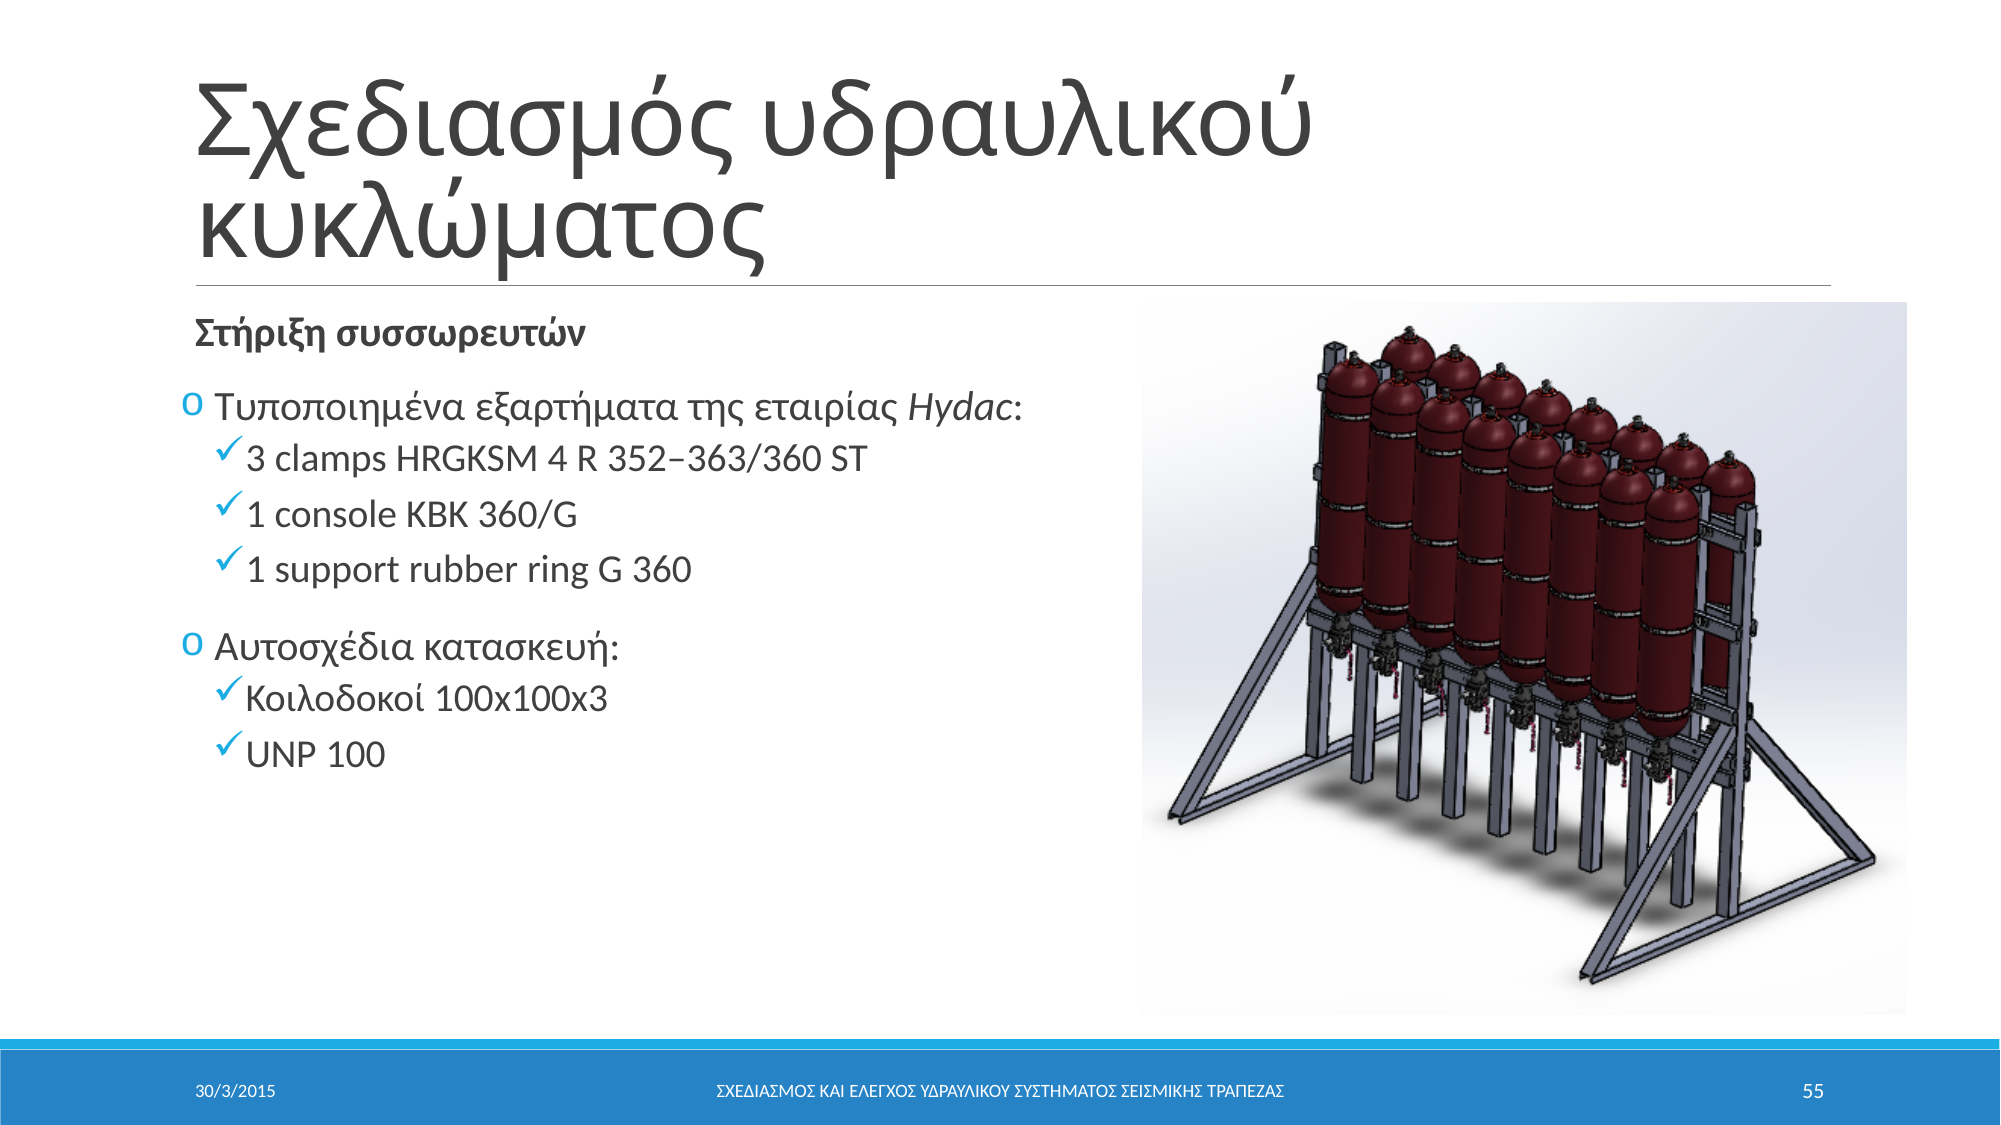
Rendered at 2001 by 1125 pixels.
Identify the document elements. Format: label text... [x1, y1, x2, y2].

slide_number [180, 1059, 586, 1120]
list Στήριξη συσσωρευτών Τυποποιημένα εξαρτήματα της εταιρίας Hydac: 3 clamps HRGKSM 4 R 352–363/360 ST 1 console KBK 360/G 1 support rubber ring G 360 Αυτοσχέδια κατασκευή: Κοιλοδοκοί 100x100x3 UNP 100 [180, 302, 1140, 963]
footer ΣΧΕΔΙΑΣΜΟΣ ΚΑΙ ΕΛΕΓΧΟΣ ΥΔΡΑΥΛΙΚΟΥ ΣΥΣΤΗΜΑΤΟΣ ΣΕΙΣΜΙΚΗΣ ΤΡΑΠΕΖΑΣ [604, 1059, 1396, 1120]
title Σχεδιασμός υδραυλικού κυκλώματος [180, 47, 1830, 285]
slide_number 55 [1624, 1059, 1840, 1120]
picture [1141, 302, 1908, 1015]
